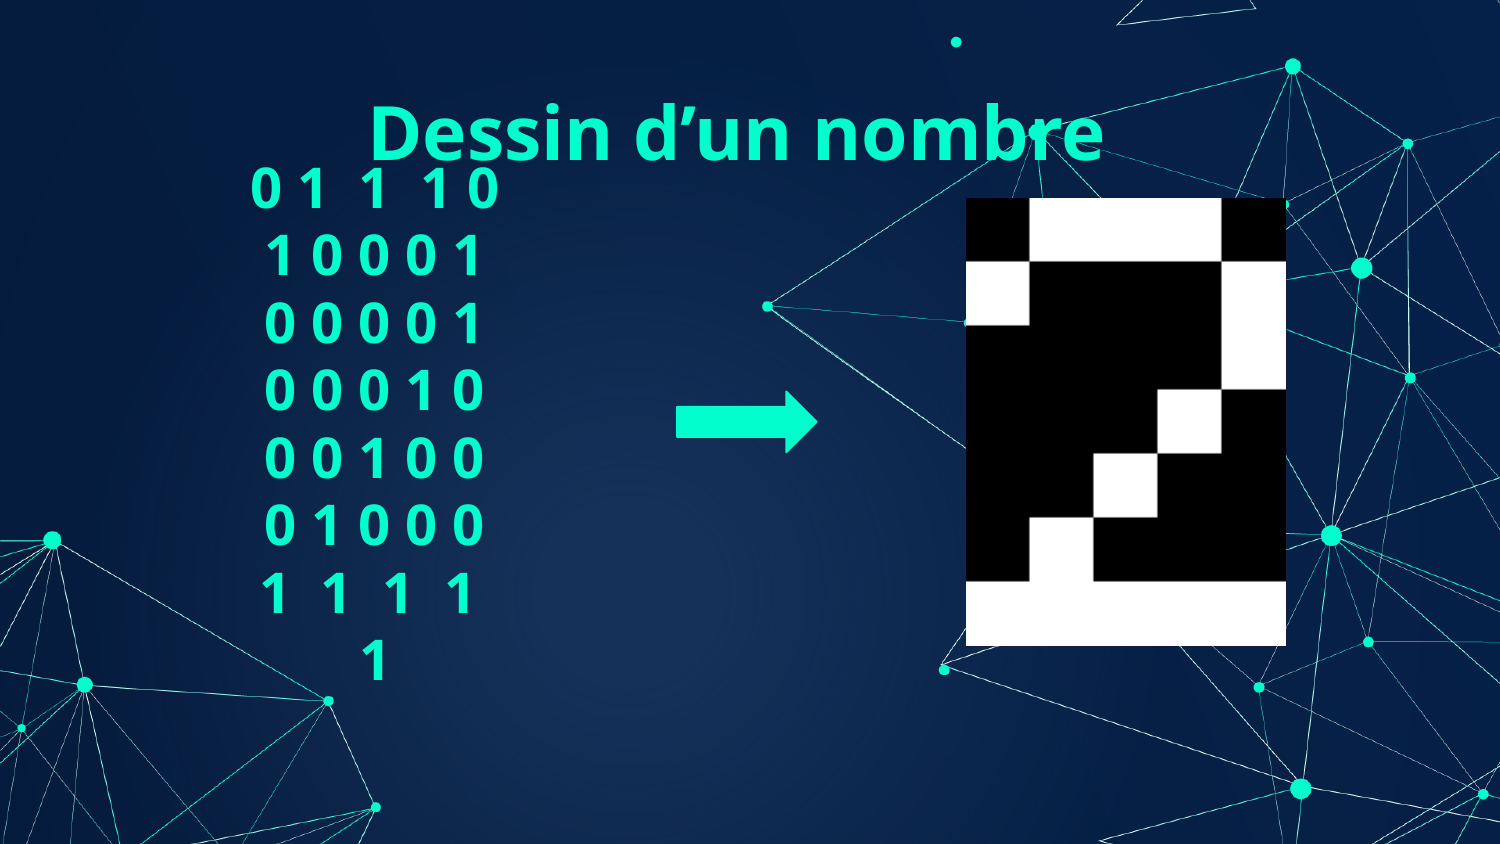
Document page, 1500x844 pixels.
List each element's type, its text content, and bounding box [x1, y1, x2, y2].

title Dessin d’un nombre [333, 86, 1142, 175]
title 0 1 1 1 0 1 0 0 0 1 0 0 0 0 1 0 0 0 1 0 0 0 1 0 0 0 1 0 0 0 1 1 1 1 1 [222, 174, 528, 670]
picture [0, 0, 1500, 844]
text_box [677, 391, 817, 453]
